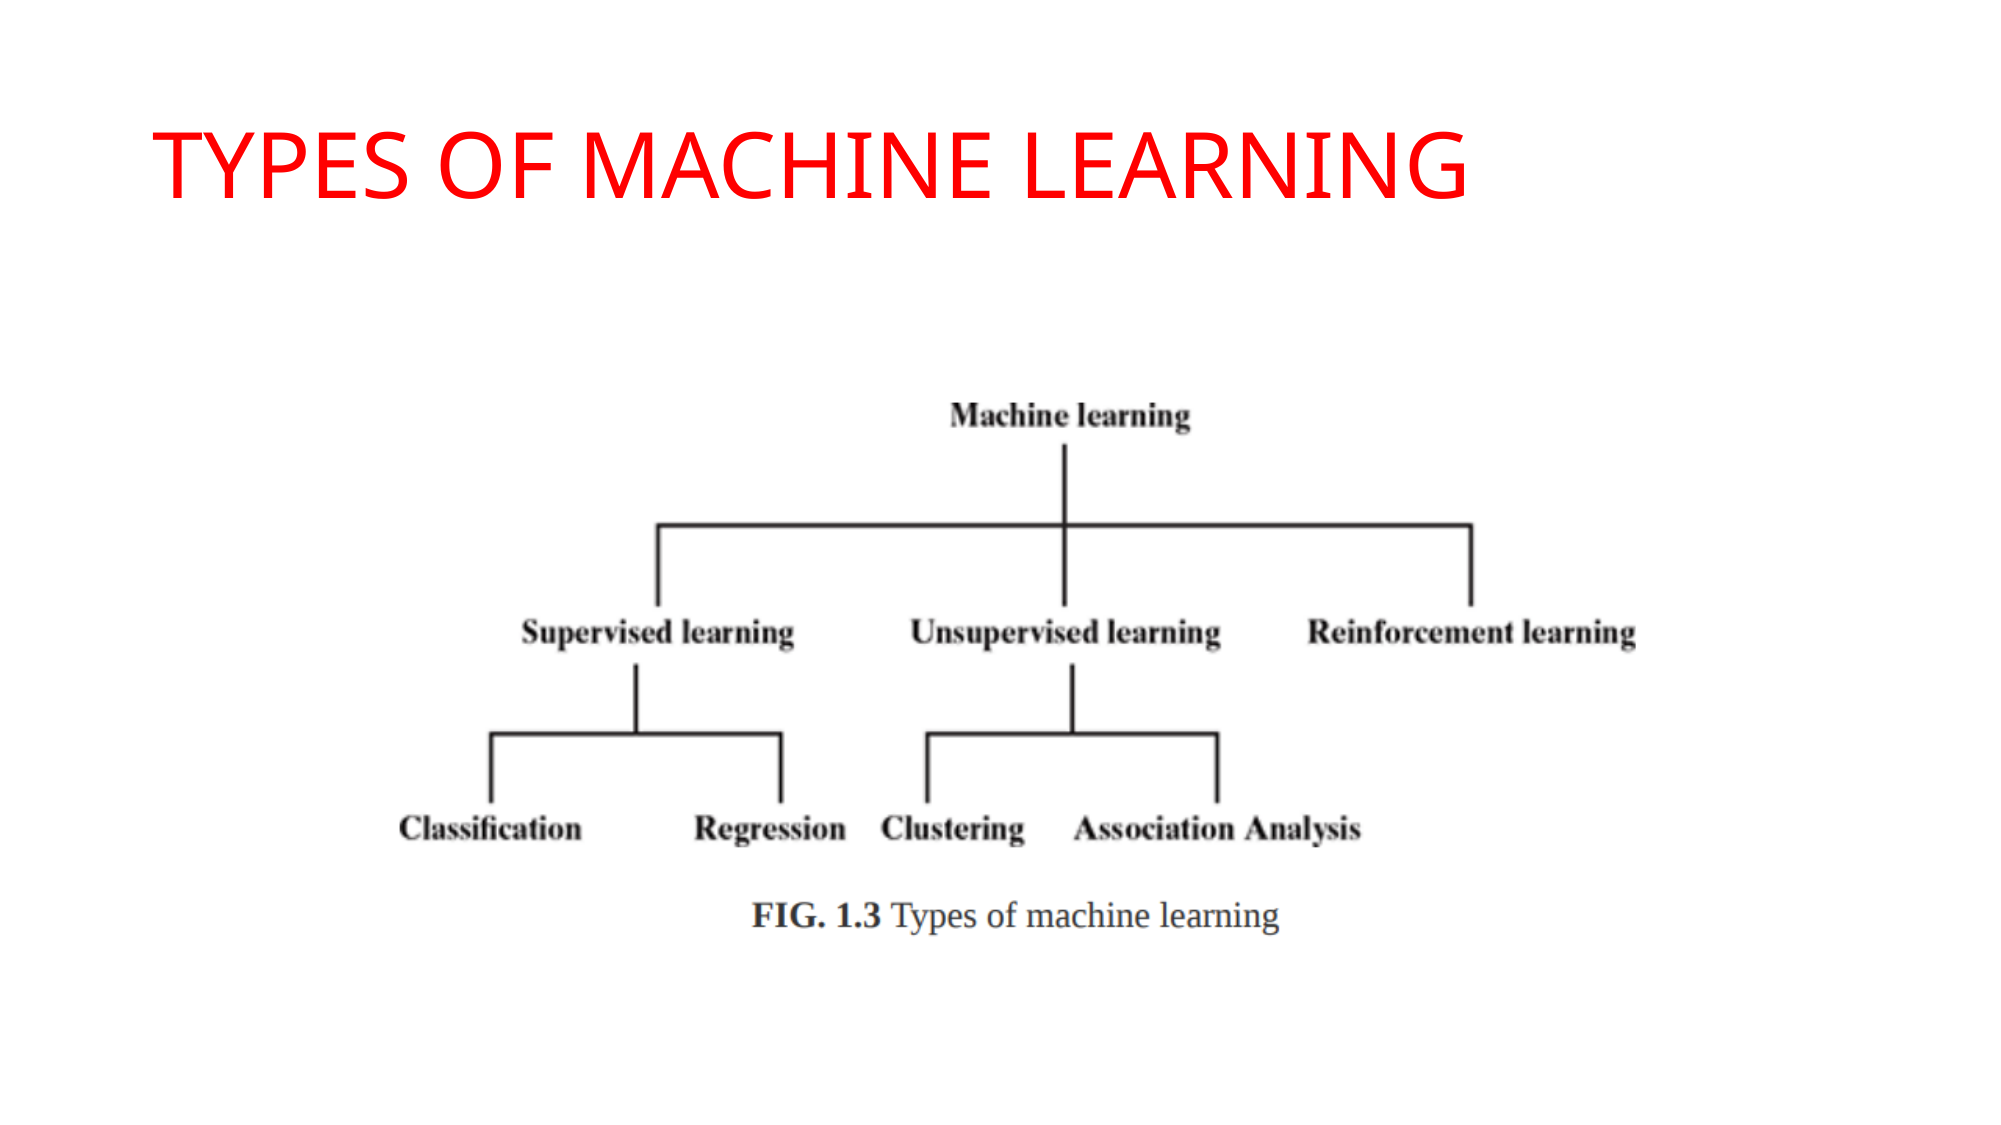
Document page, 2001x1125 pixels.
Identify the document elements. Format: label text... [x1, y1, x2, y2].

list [339, 356, 1661, 957]
title TYPES OF MACHINE LEARNING [137, 59, 1863, 278]
